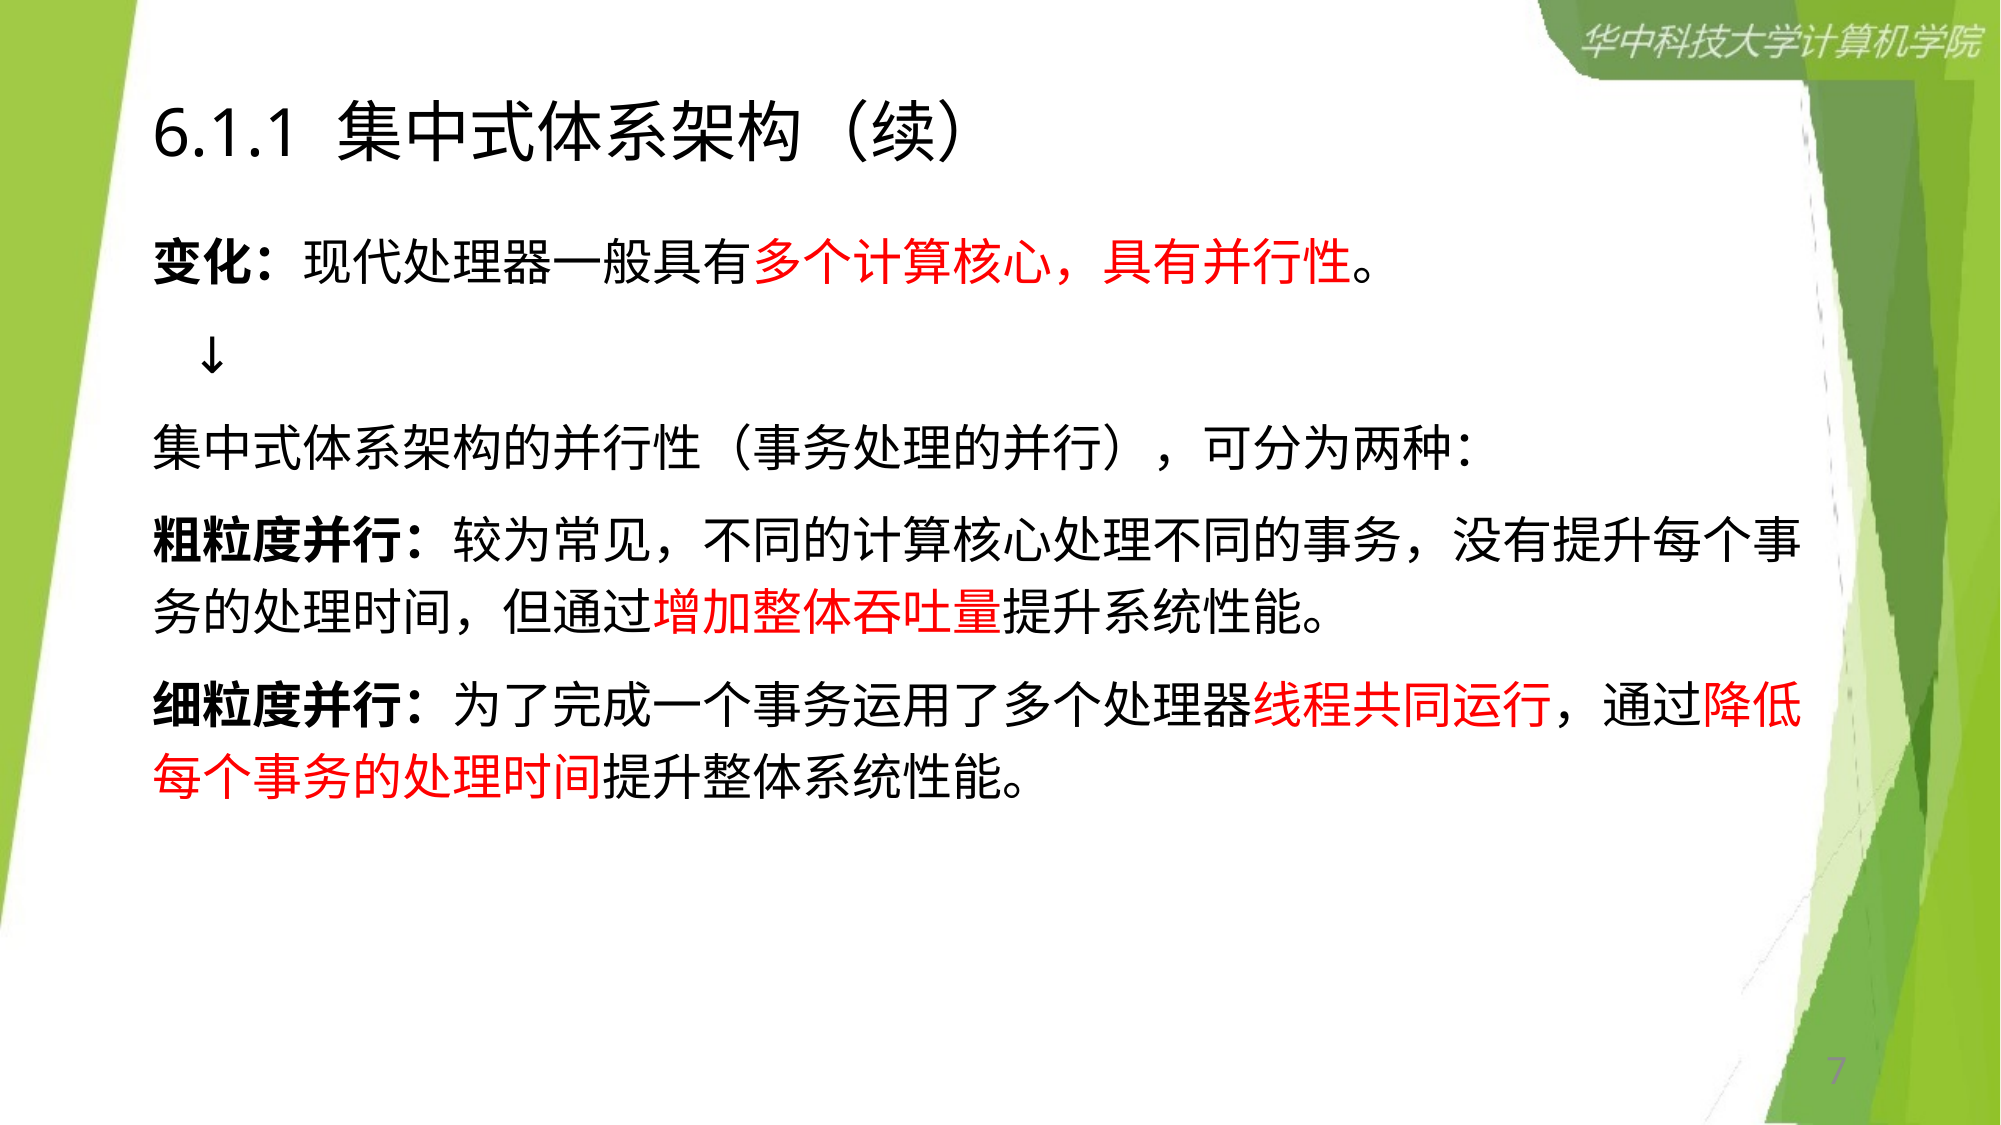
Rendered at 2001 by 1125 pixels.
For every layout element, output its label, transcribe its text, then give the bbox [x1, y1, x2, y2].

list 变化：现代处理器一般具有多个计算核心，具有并行性。 ↓ 集中式体系架构的并行性（事务处理的并行），可分为两种： 粗粒度并行：较为常见，不同的计算核心处理不同的事务，没有提升每个事务的处理时间，但通过增加整体吞吐量提升系统性能。 细粒度并行：为了完成一个事务运用了多个处理器线程共同运行，通过降低每个事务的处理时间提升整体系统性能。 [137, 210, 1863, 925]
slide_number 7 [1412, 1042, 1863, 1103]
title 6.1.1 集中式体系架构（续） [137, 59, 1863, 210]
picture [0, 0, 2001, 1125]
